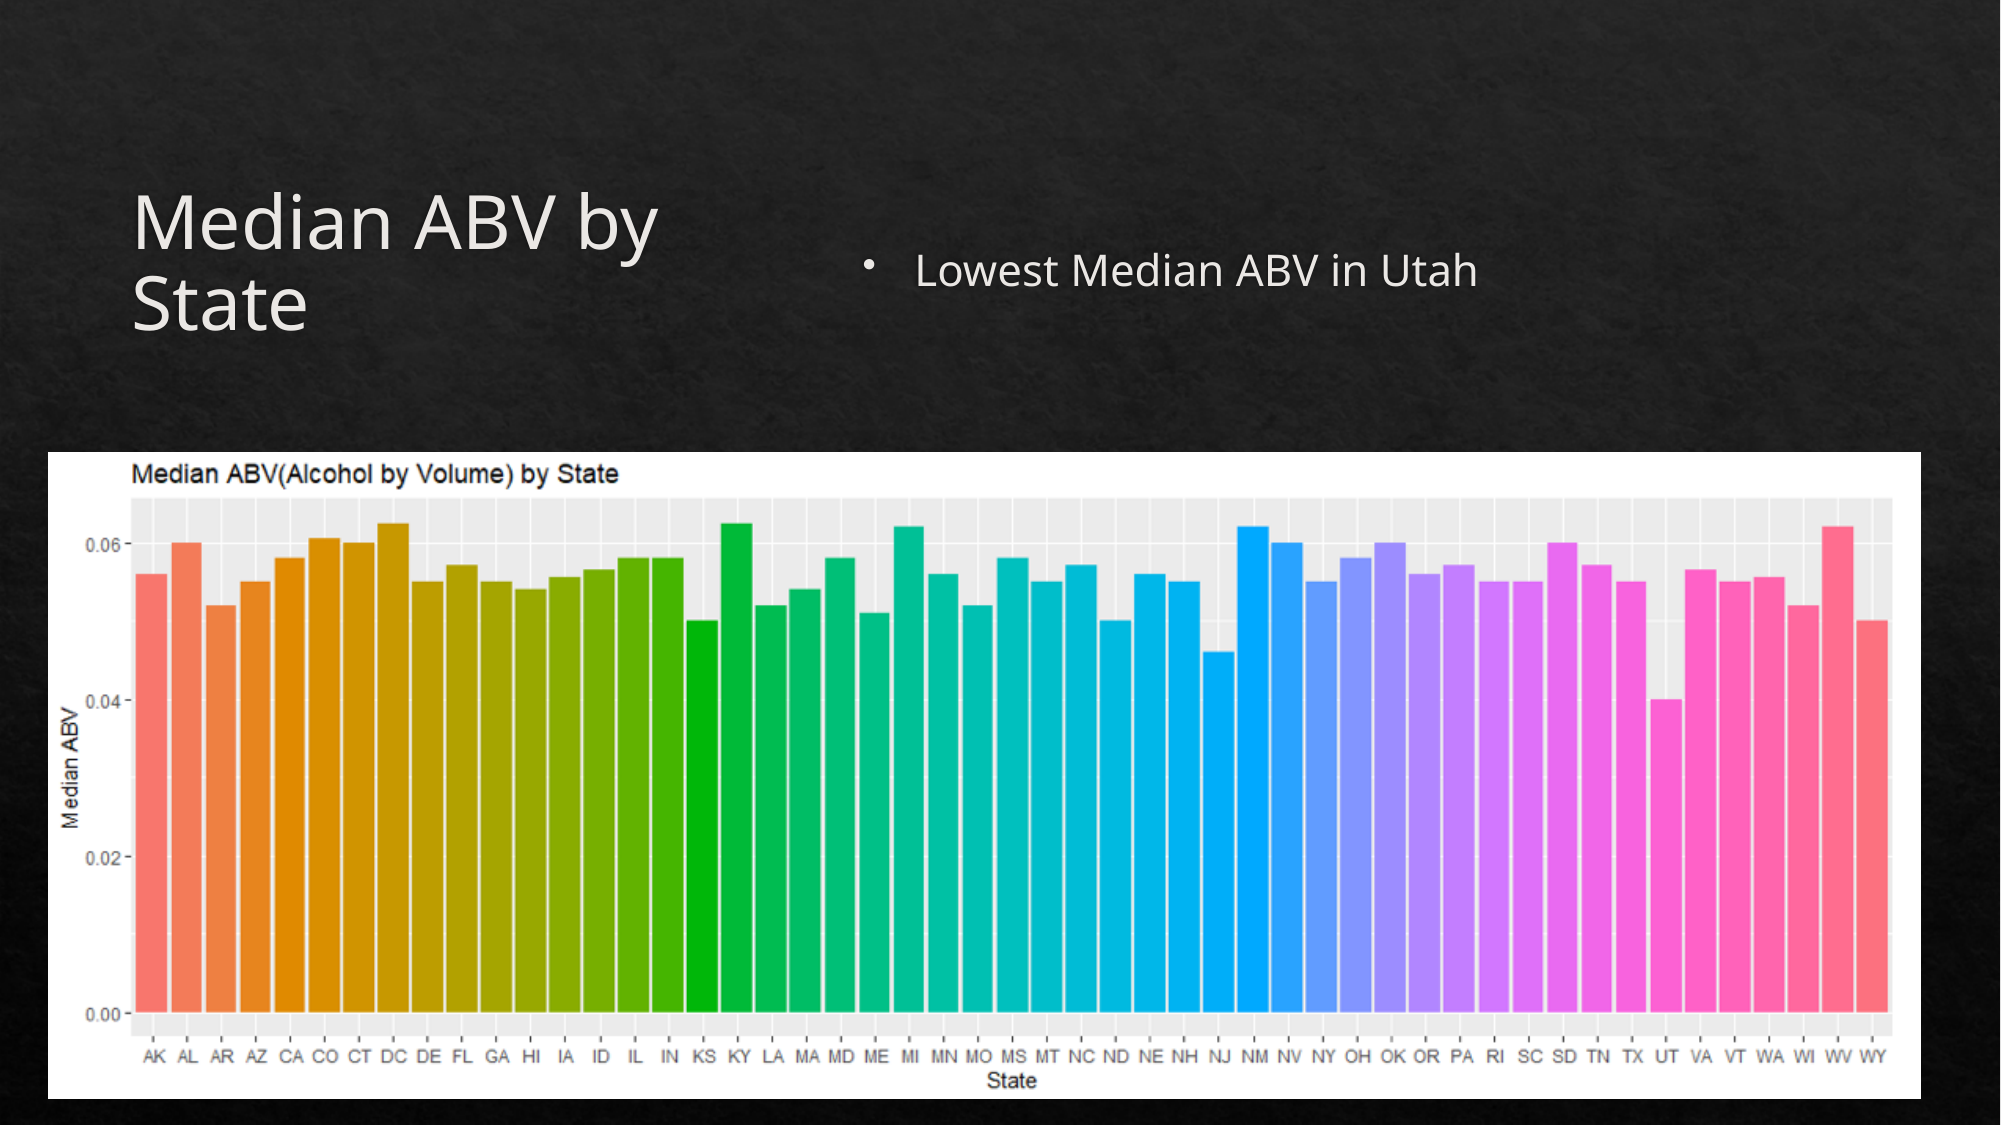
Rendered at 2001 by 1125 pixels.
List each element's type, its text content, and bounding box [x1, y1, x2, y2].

picture [48, 452, 1922, 1099]
title Median ABV by State [116, 105, 764, 427]
text_box [0, 0, 2000, 1125]
list Lowest Median ABV in Utah [843, 105, 1898, 427]
